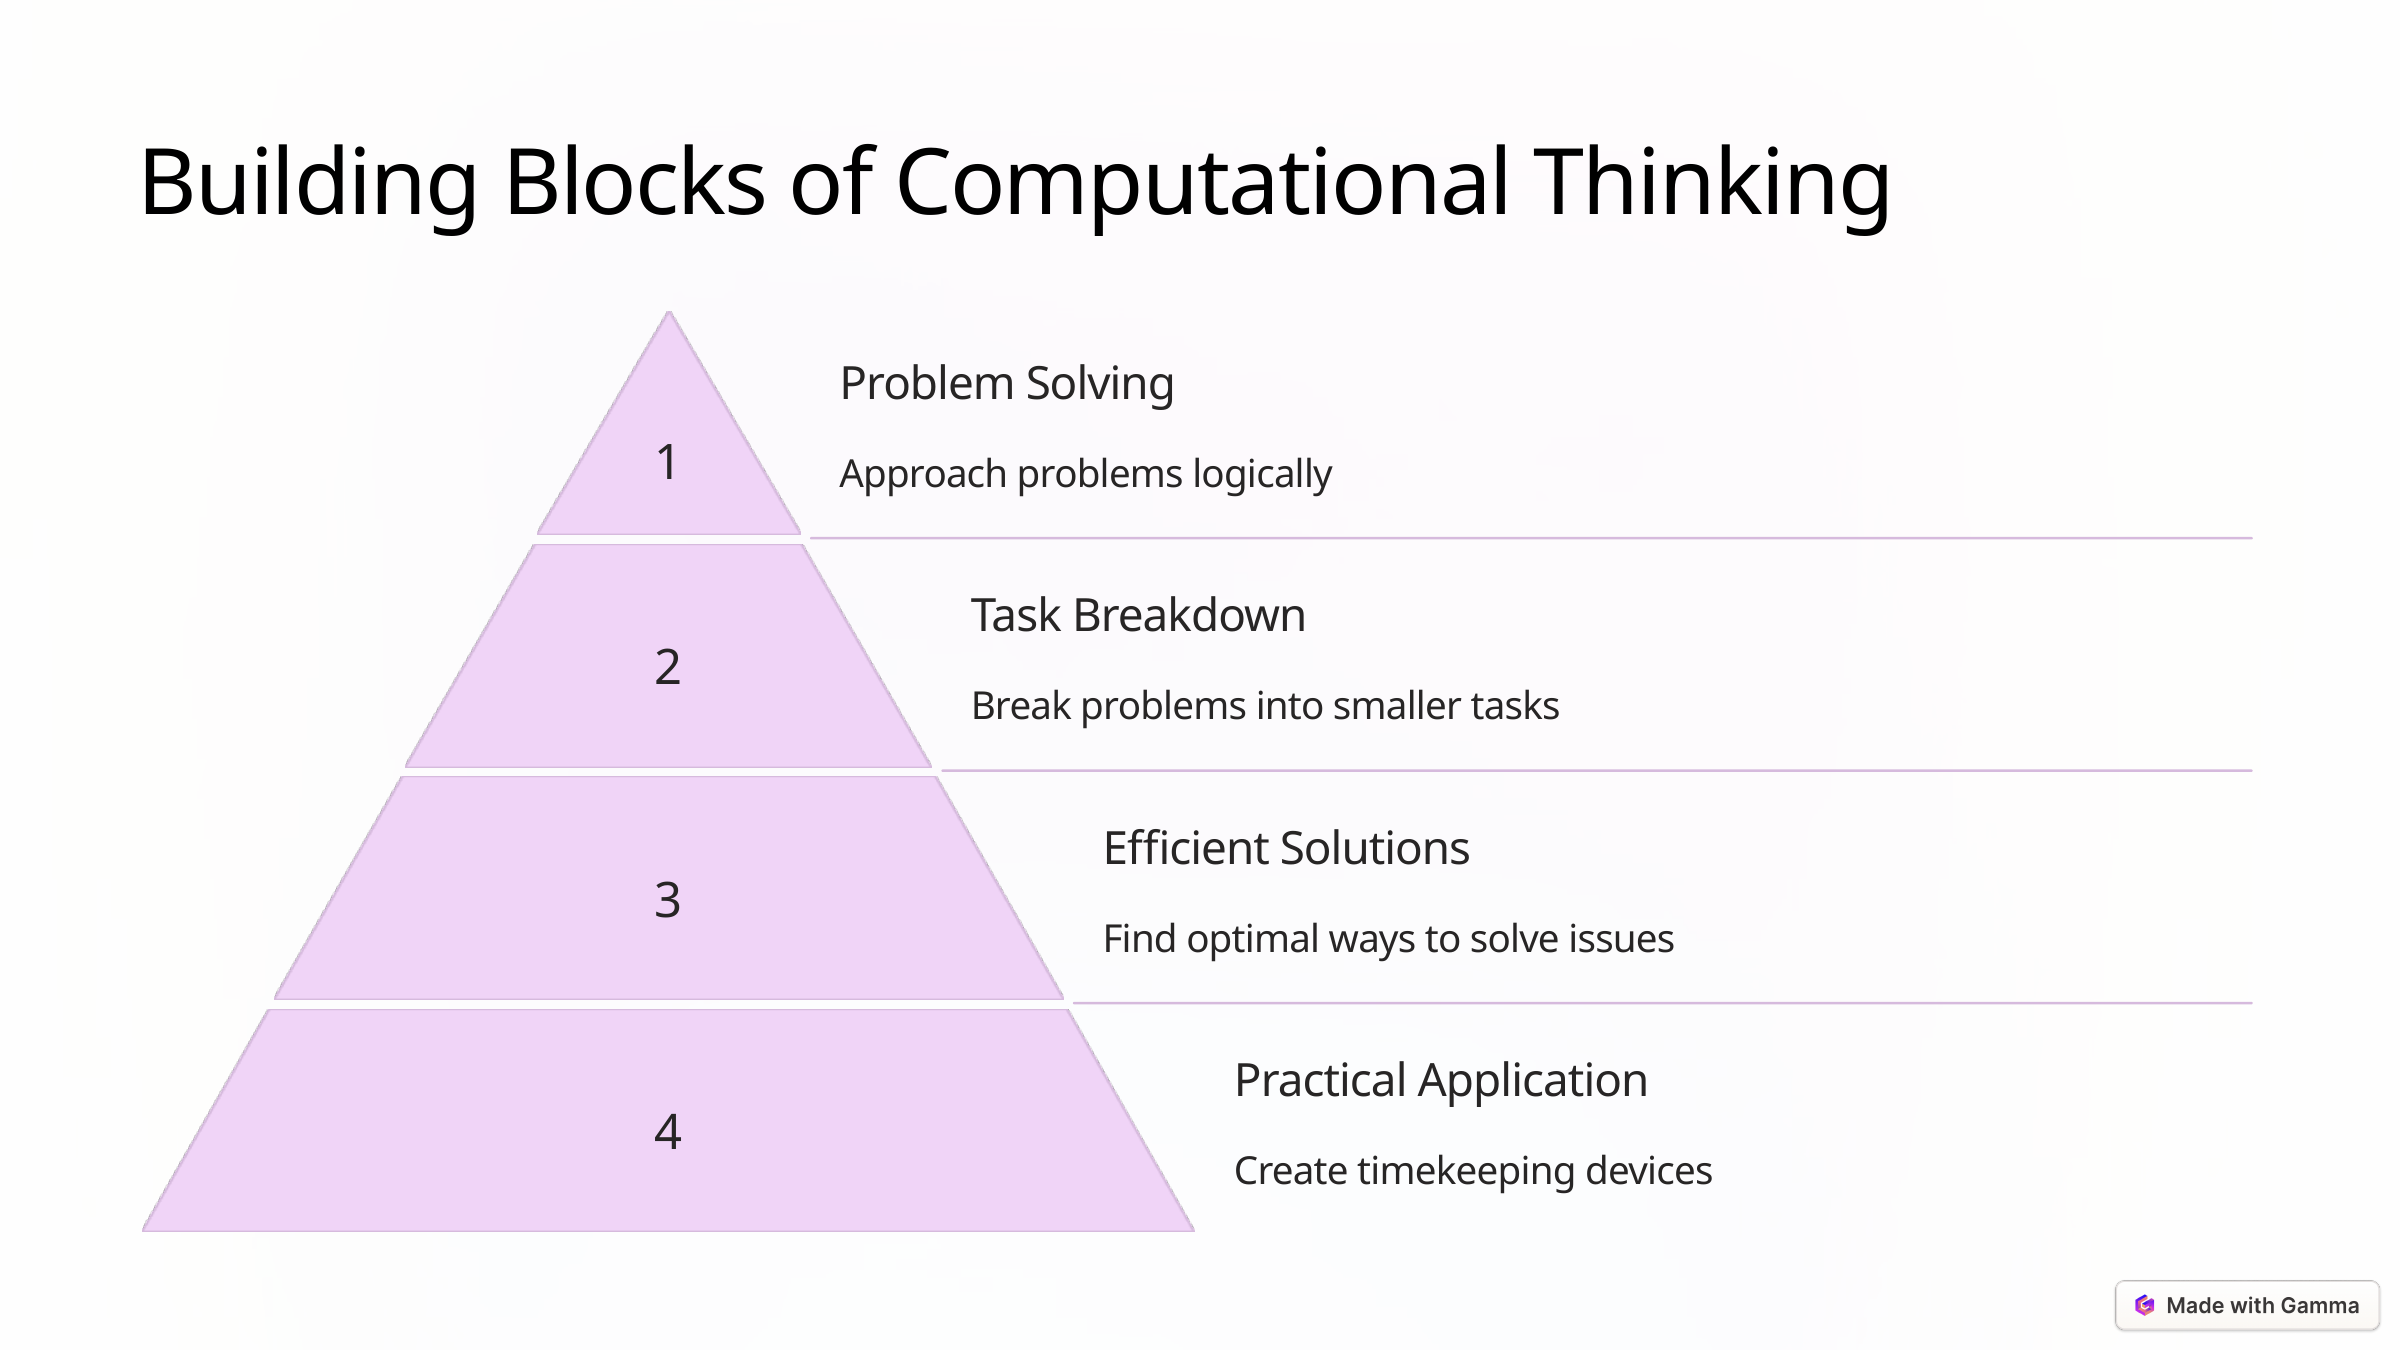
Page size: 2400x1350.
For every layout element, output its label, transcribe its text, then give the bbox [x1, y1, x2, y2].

text_box Building Blocks of Computational Thinking [137, 117, 1871, 234]
text_box Practical Application [1233, 1048, 1663, 1107]
picture [142, 1009, 1195, 1232]
picture [537, 311, 801, 535]
picture [2106, 1271, 2389, 1339]
picture [405, 544, 932, 768]
text_box Create timekeeping devices [1233, 1129, 1663, 1193]
text_box Find optimal ways to solve issues [1102, 897, 1618, 961]
text_box Break problems into smaller tasks [970, 664, 1499, 728]
picture [274, 776, 1064, 1000]
text_box [1072, 1001, 2253, 1005]
text_box [810, 536, 2253, 540]
text_box Approach problems logically [839, 432, 1285, 496]
text_box Problem Solving [839, 351, 1285, 409]
text_box Efficient Solutions [1102, 816, 1565, 874]
text_box Task Breakdown [970, 583, 1433, 642]
